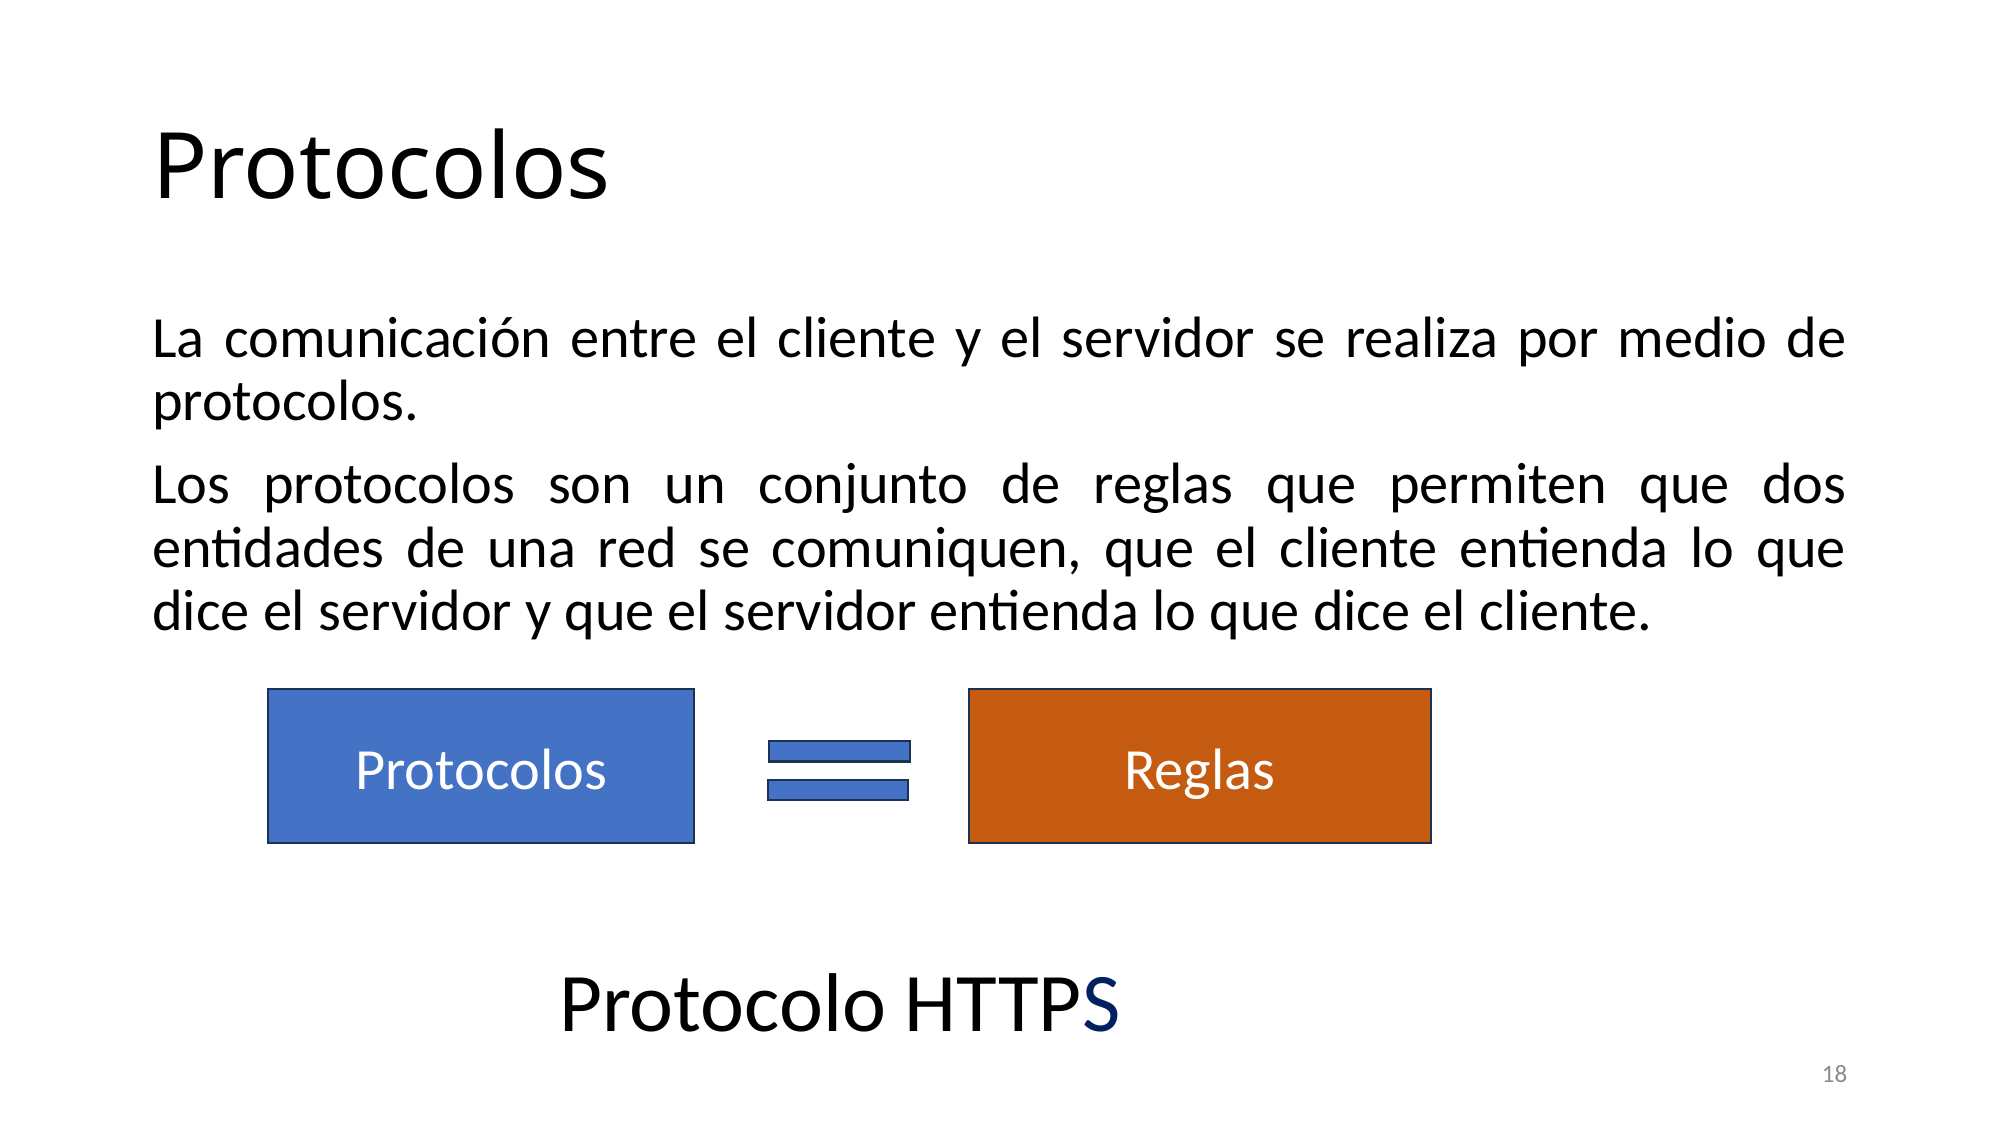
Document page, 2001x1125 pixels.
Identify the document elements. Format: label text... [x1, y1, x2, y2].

text_box Reglas [968, 688, 1432, 844]
slide_number 18 [1412, 1042, 1863, 1103]
title Protocolos [137, 59, 1863, 278]
text_box [768, 740, 911, 763]
list La comunicación entre el cliente y el servidor se realiza por medio de protocolos. Los protocolos son un conjunto de reglas que permiten que dos entidades de una red se comuniquen, que el cliente entienda lo que dice el servidor y que el servidor entienda lo que dice el cliente. [137, 299, 1863, 1014]
text_box [767, 779, 909, 801]
text_box Protocolo HTTPS [339, 940, 1340, 1056]
text_box Protocolos [267, 688, 695, 844]
